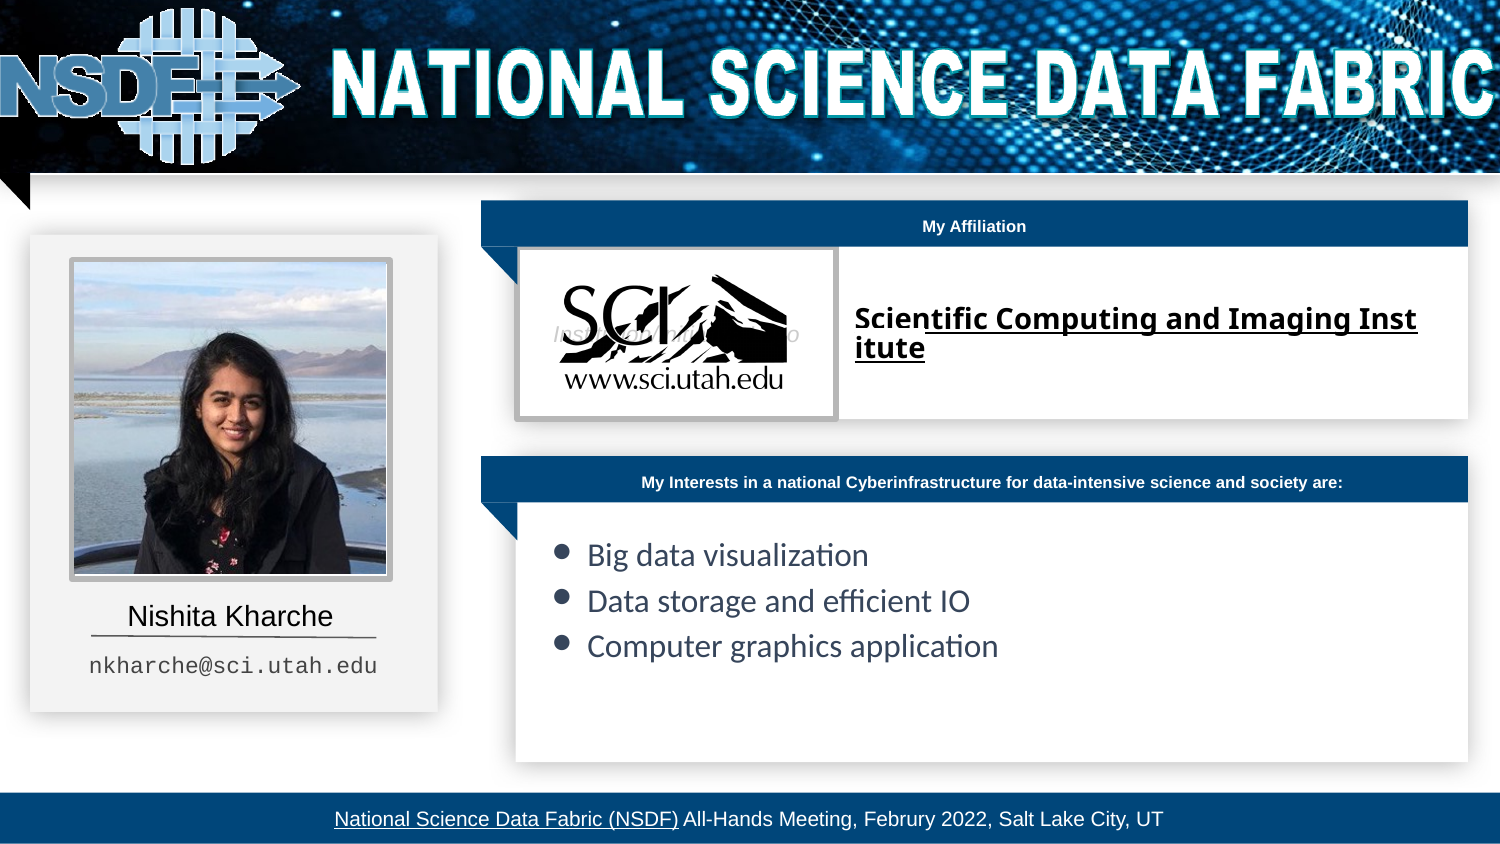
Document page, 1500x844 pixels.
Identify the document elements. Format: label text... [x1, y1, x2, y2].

picture [0, 0, 1500, 208]
picture [554, 271, 793, 395]
picture [73, 262, 386, 574]
text_box nkharche@sci.utah.edu [29, 635, 437, 687]
text_box Big data visualization Data storage and efficient IO Computer graphics application [534, 511, 1442, 745]
text_box Scientific Computing and Imaging Institute [839, 285, 1441, 391]
text_box Nishita Kharche [112, 583, 362, 635]
